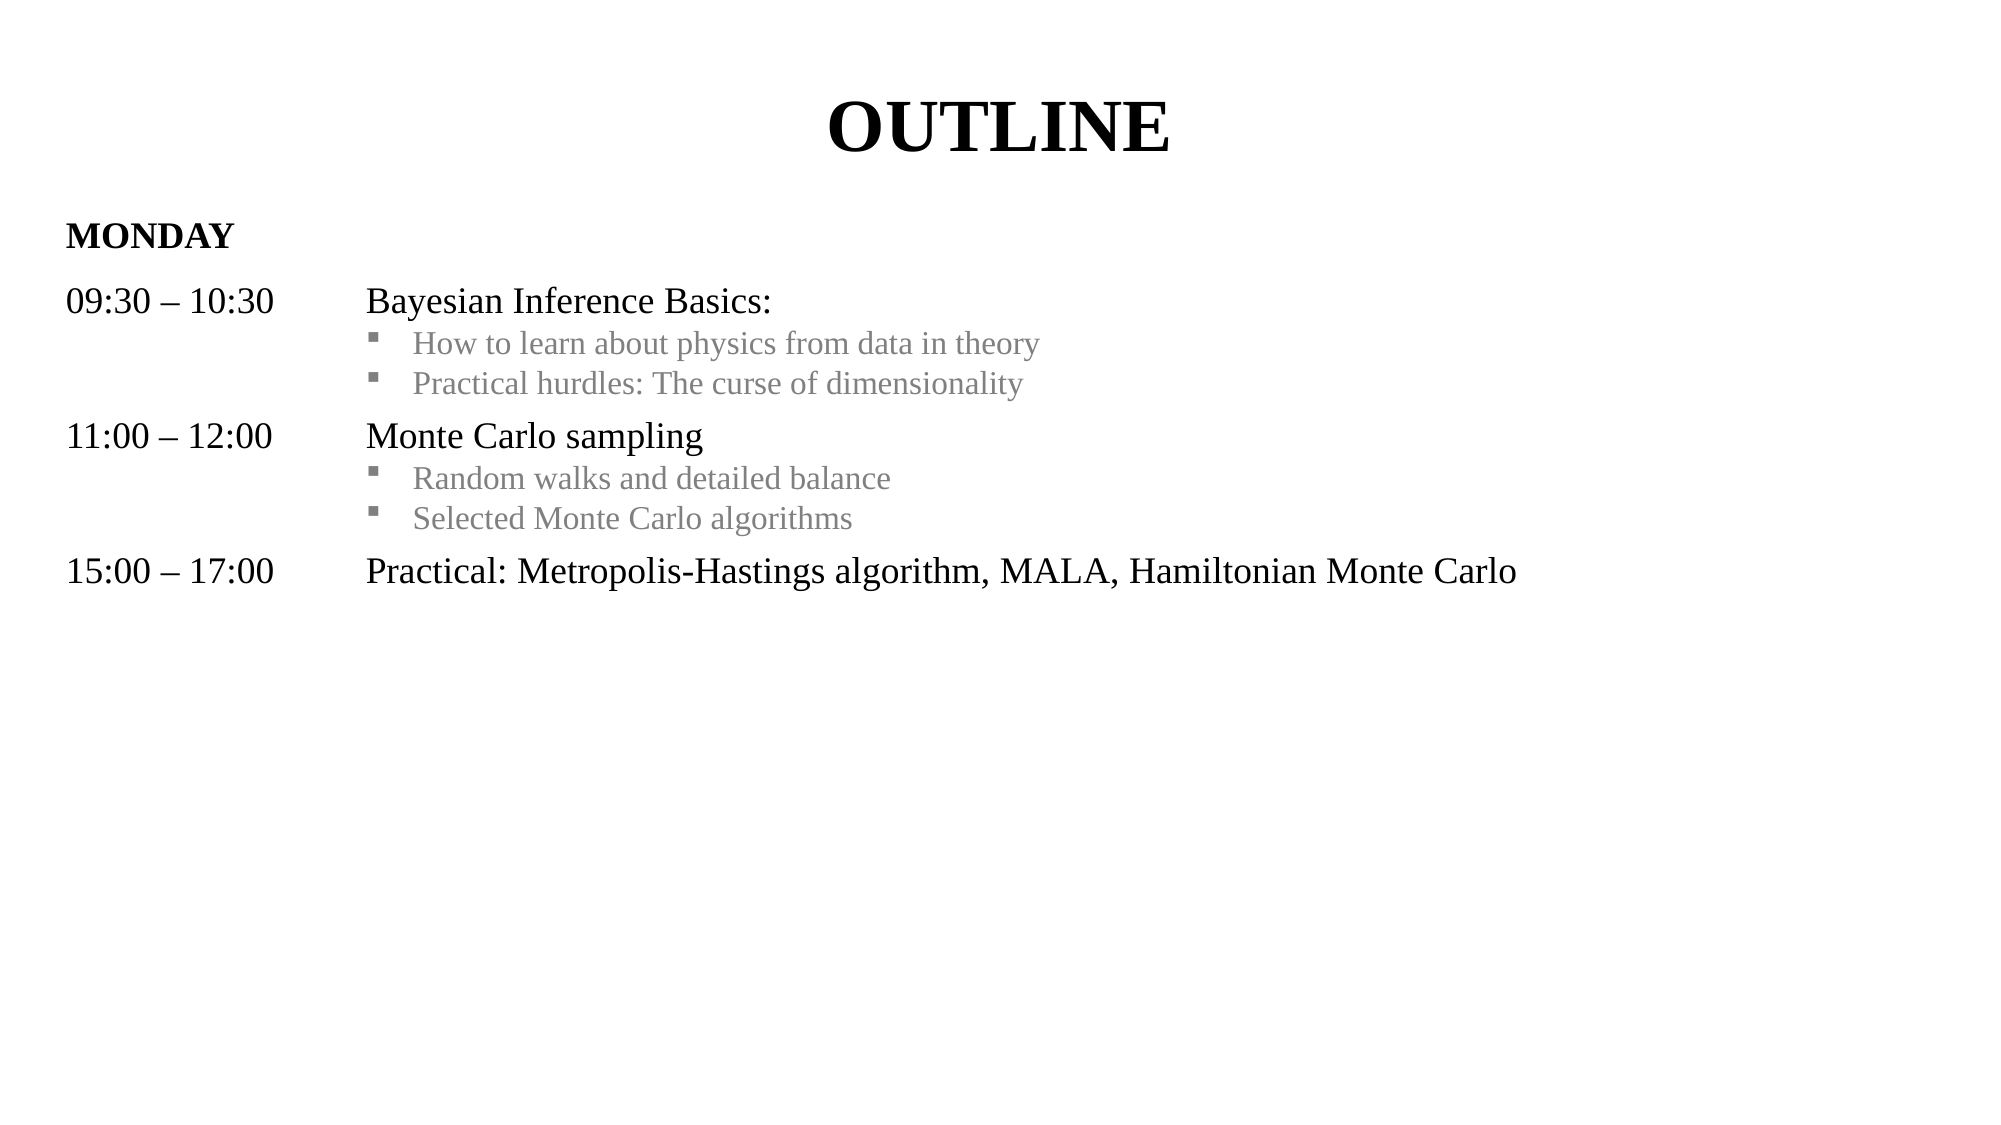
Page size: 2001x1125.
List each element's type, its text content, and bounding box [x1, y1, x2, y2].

text_box OUTLINE MONDAY 09:30 – 10:30 Bayesian Inference Basics: How to learn about physics from data in theory Practical hurdles: The curse of dimensionality 11:00 – 12:00 Monte Carlo sampling Random walks and detailed balance Selected Monte Carlo algorithms 15:00 – 17:00 Practical: Metropolis-Hastings algorithm, MALA, Hamiltonian Monte Carlo [51, 69, 1949, 599]
